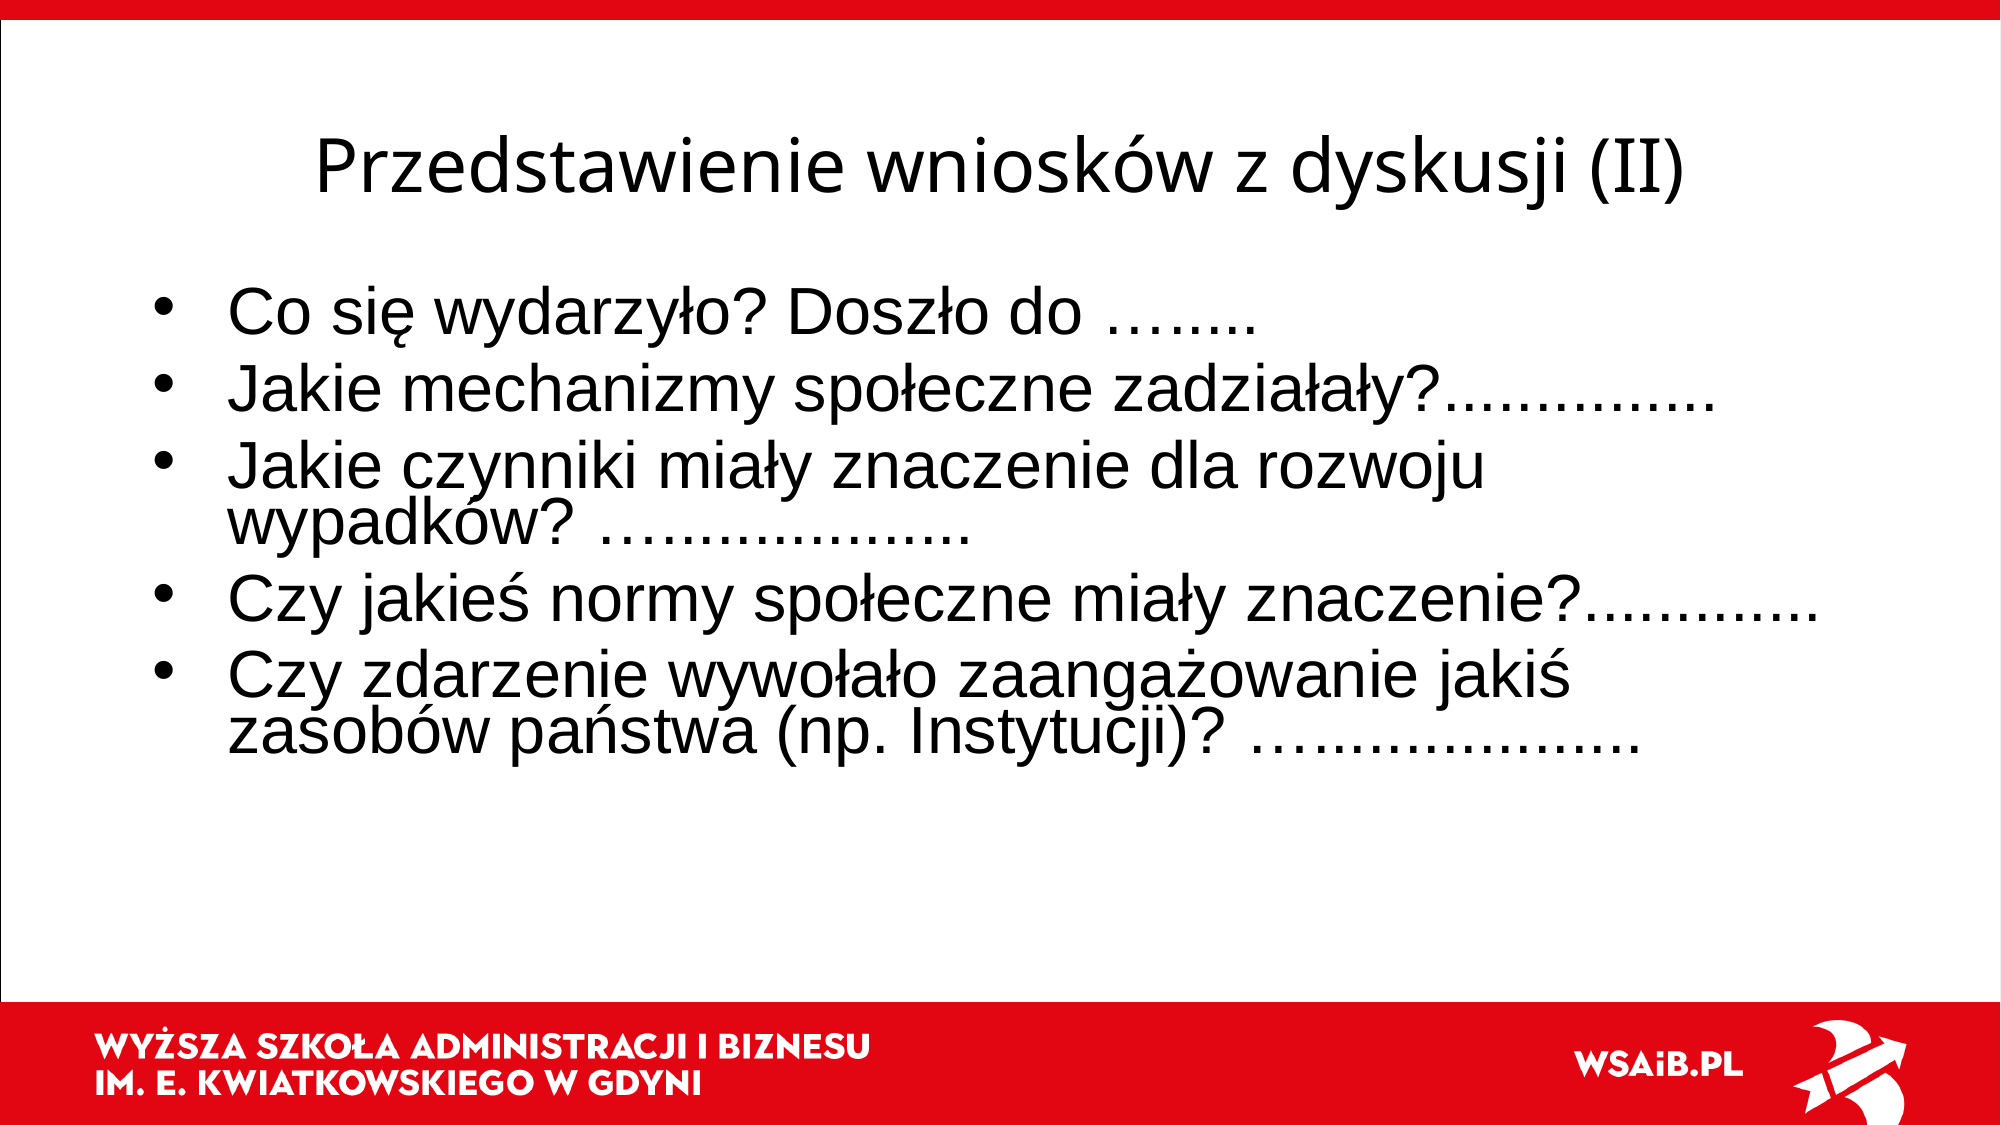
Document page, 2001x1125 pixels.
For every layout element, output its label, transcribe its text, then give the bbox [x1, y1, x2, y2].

title Przedstawienie wniosków z dyskusji (II) [137, 59, 1863, 278]
list Co się wydarzyło? Doszło do …..... Jakie mechanizmy społeczne zadziałały?............... Jakie czynniki miały znaczenie dla rozwoju wypadków? …................. Czy jakieś normy społeczne miały znaczenie?............. Czy zdarzenie wywołało zaangażowanie jakiś zasobów państwa (np. Instytucji)? ….................. [137, 282, 1863, 970]
picture [0, 0, 2001, 1125]
